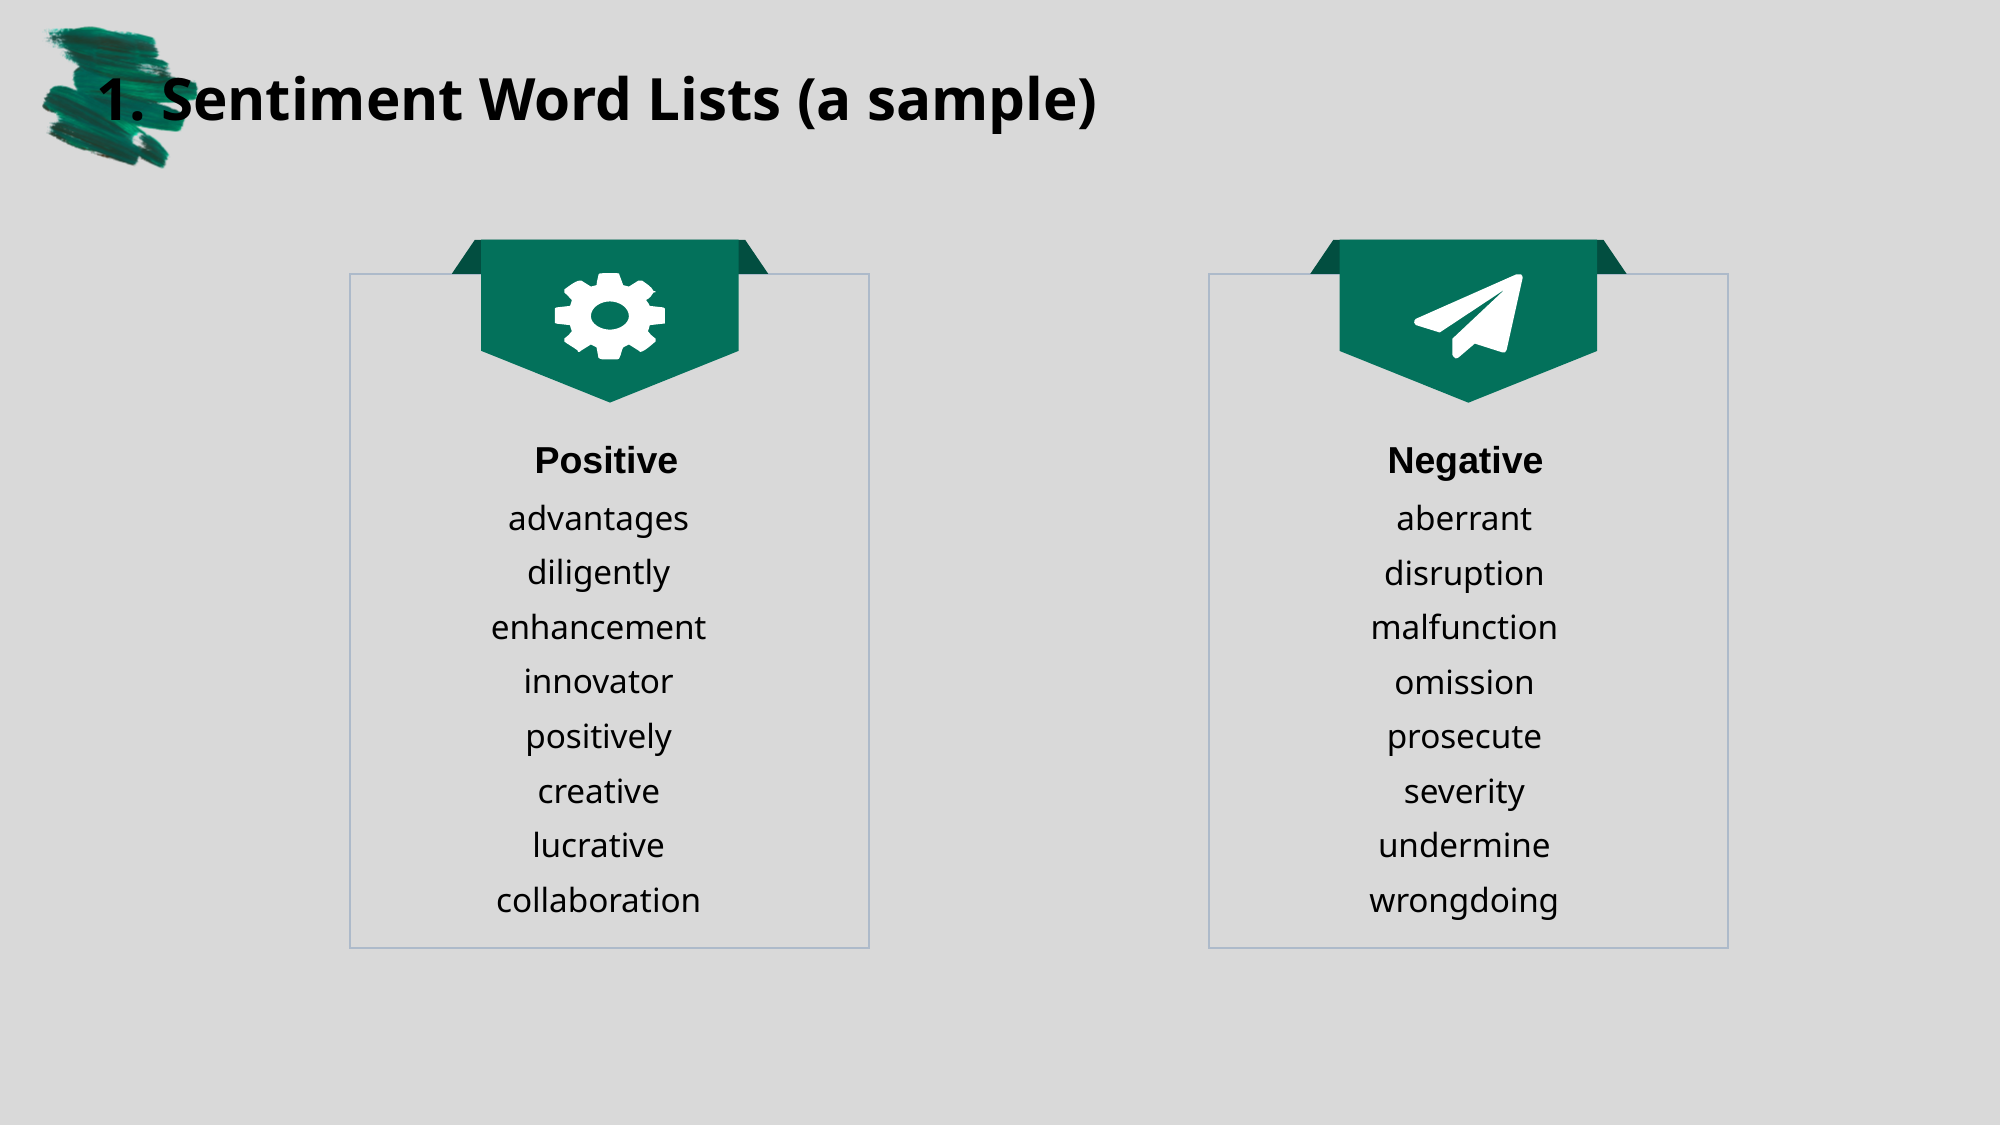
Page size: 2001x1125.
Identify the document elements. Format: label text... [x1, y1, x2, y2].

picture [42, 25, 199, 170]
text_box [1208, 239, 1729, 949]
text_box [350, 239, 870, 949]
text_box 1. Sentiment Word Lists (a sample) [203, 54, 1173, 140]
